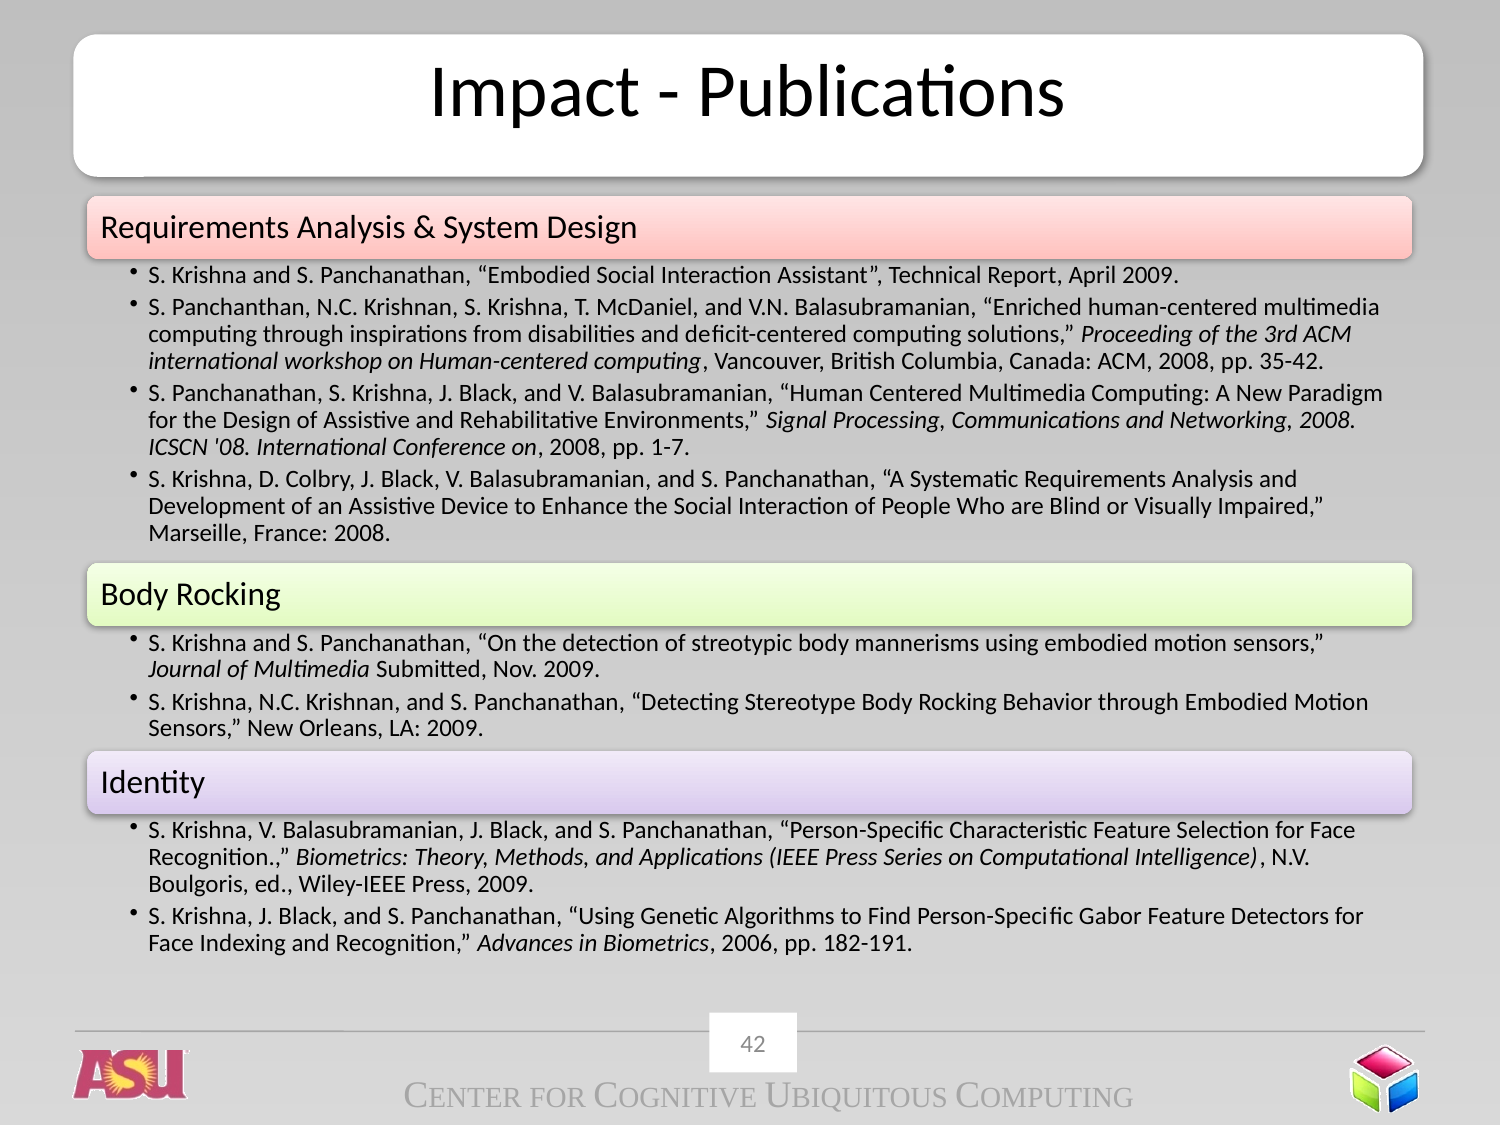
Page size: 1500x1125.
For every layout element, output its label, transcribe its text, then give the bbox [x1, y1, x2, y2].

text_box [59, 1050, 200, 1100]
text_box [87, 174, 1413, 988]
slide_number 42 [709, 1012, 797, 1073]
title Impact - Publications [73, 34, 1424, 177]
